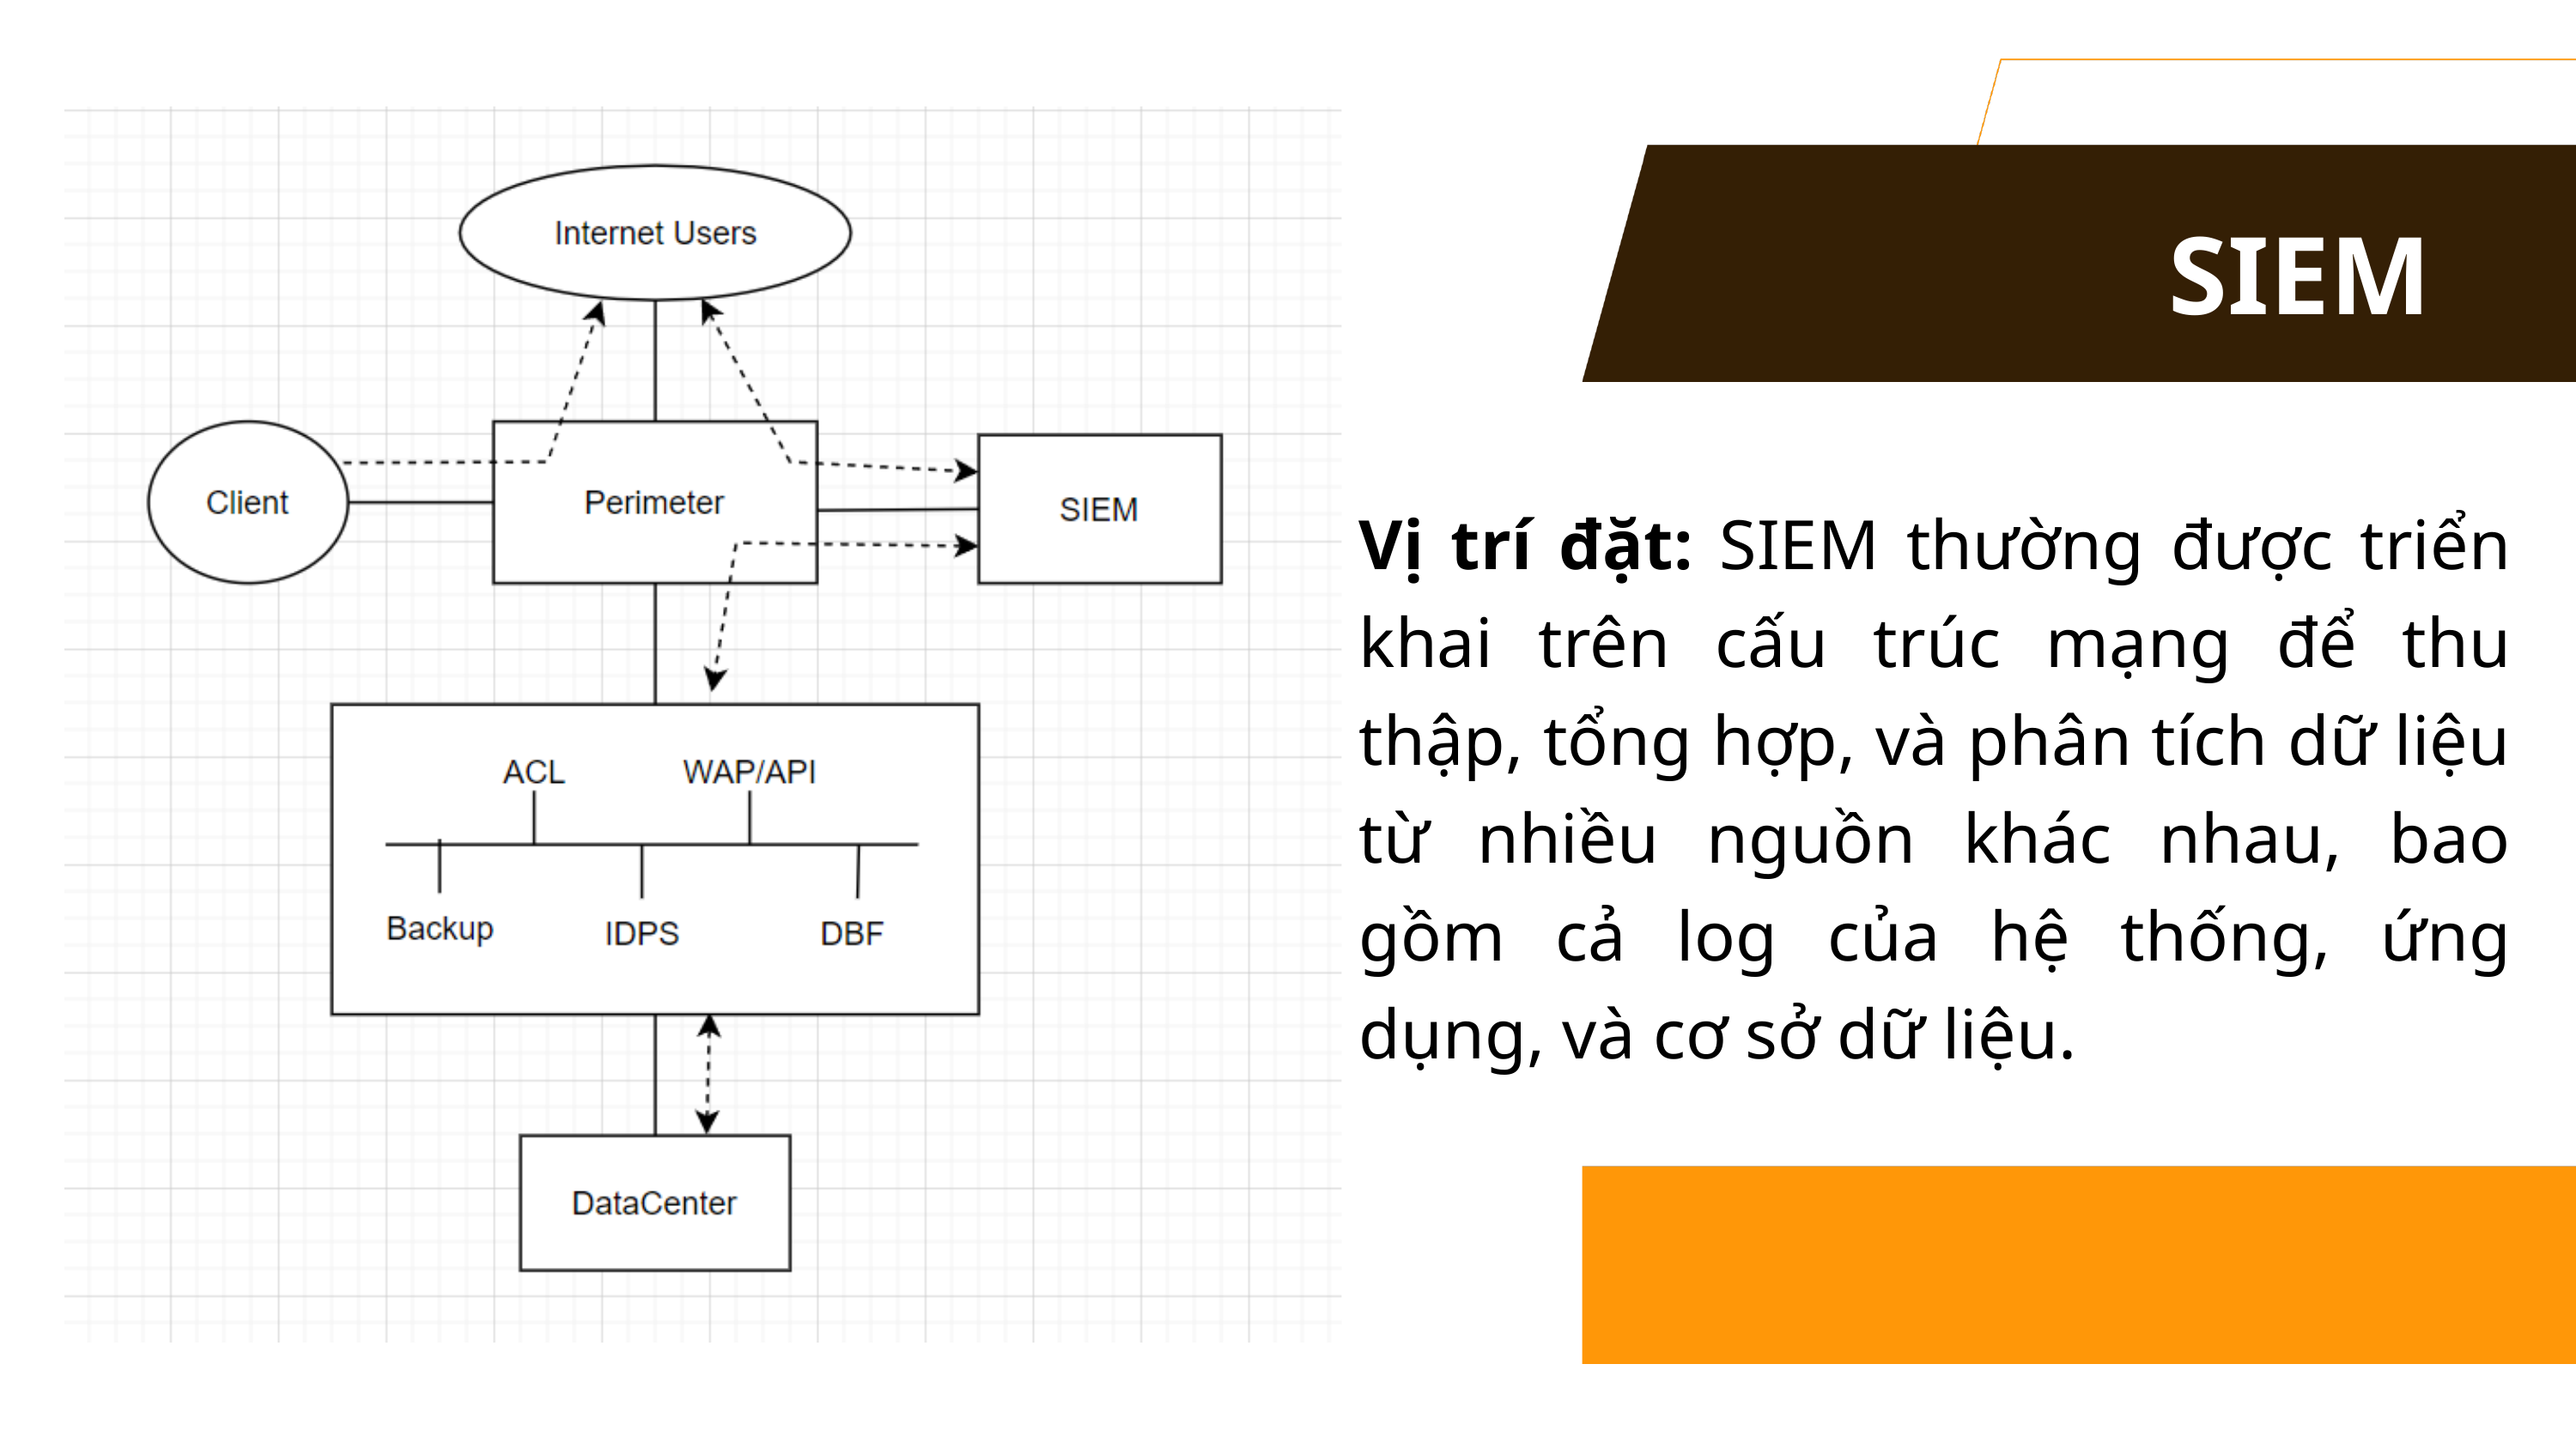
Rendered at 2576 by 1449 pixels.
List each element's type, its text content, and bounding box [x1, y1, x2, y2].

text_box Vị trí đặt: SIEM thường được triển khai trên cấu trúc mạng để thu thập, tổng hợp, và phân tích dữ liệu từ nhiều nguồn khác nhau, bao gồm cả log của hệ thống, ứng dụng, và cơ sở dữ liệu. [1358, 485, 2512, 1073]
text_box [1582, 132, 2576, 382]
text_box [1582, 1114, 2576, 1364]
text_box [64, 106, 1342, 1343]
text_box [1941, 54, 2576, 132]
text_box SIEM [1668, 187, 2432, 336]
